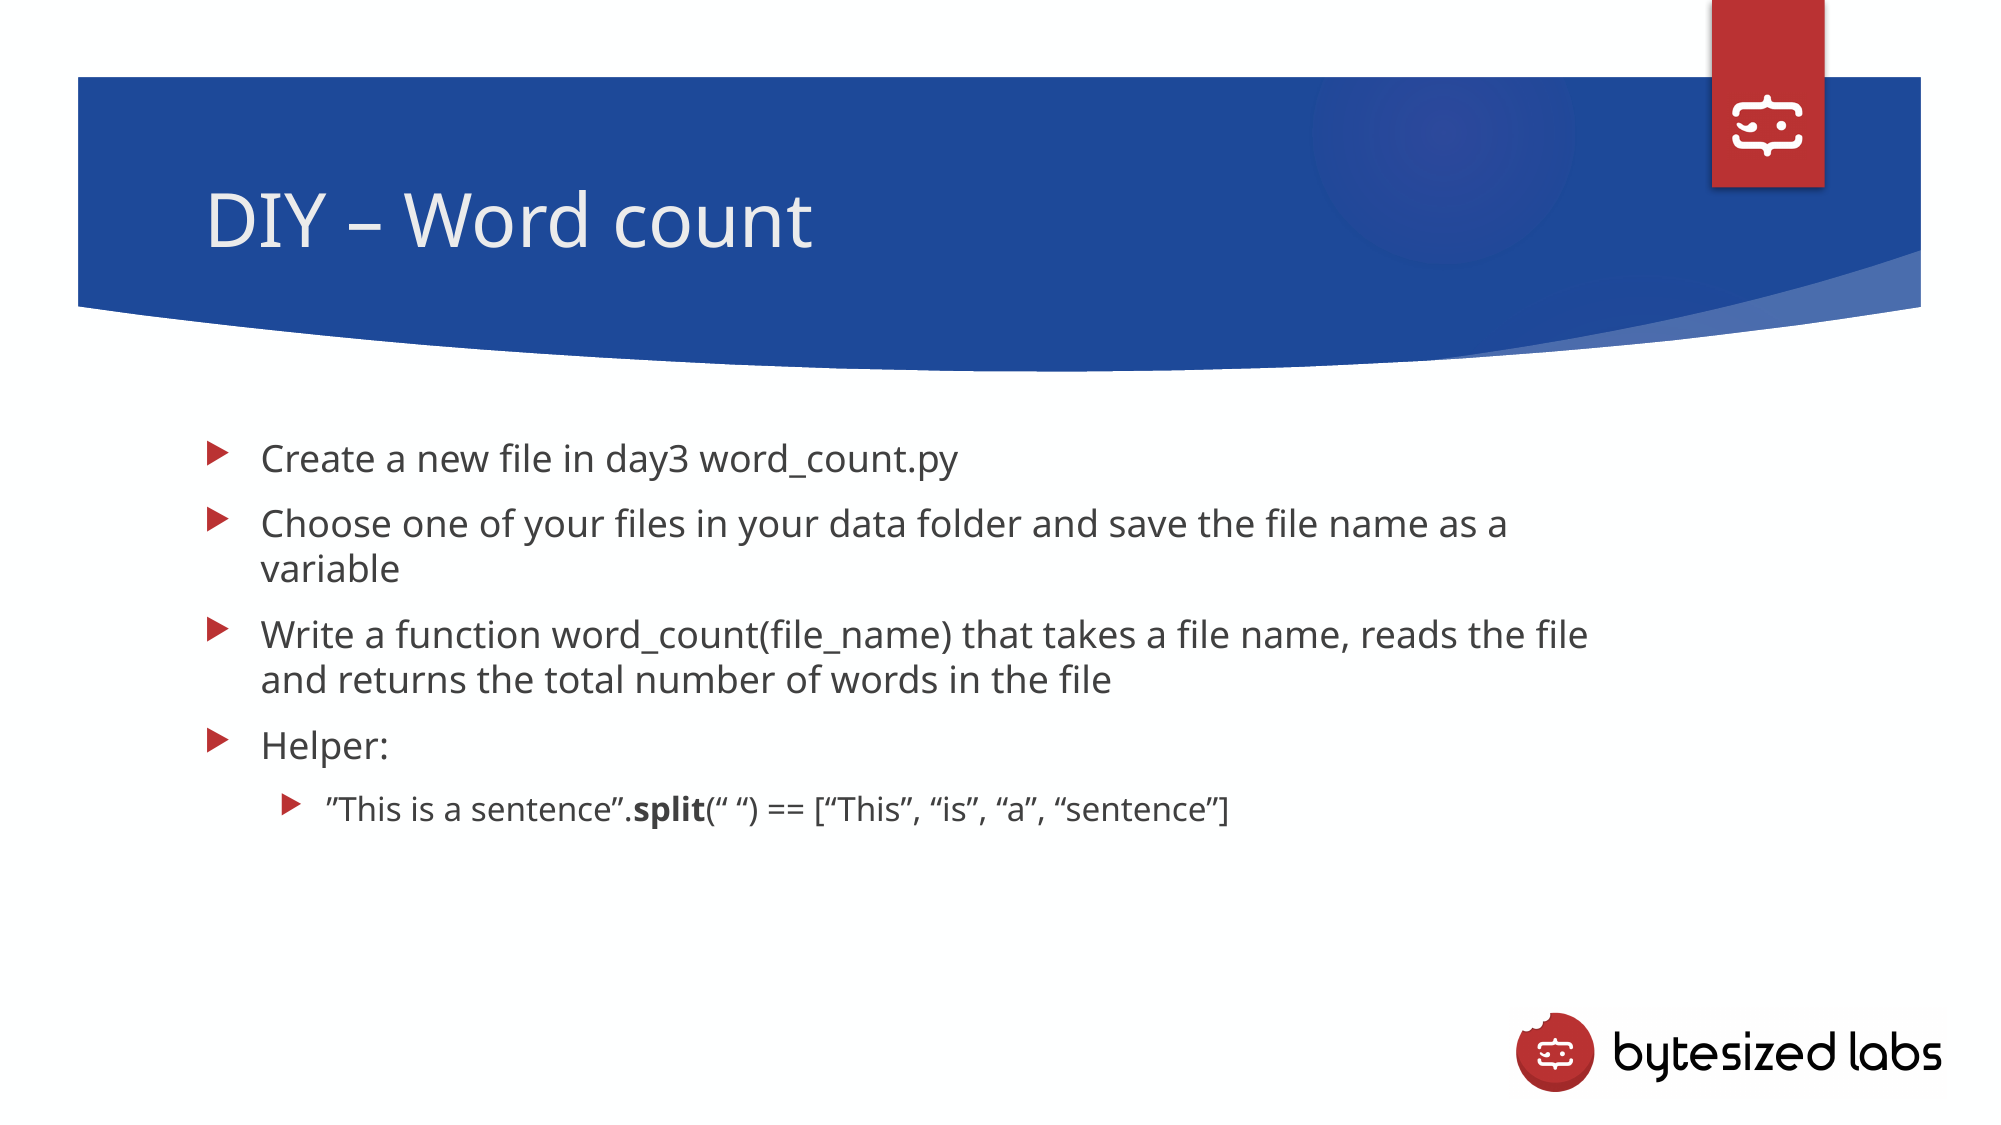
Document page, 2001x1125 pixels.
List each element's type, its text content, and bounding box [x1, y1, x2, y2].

picture [1727, 92, 1807, 160]
picture [1509, 1007, 1947, 1099]
list Create a new file in day3 word_count.py Choose one of your files in your data folder and save the file name as a variable Write a function word_count(file_name) that takes a file name, reads the file and returns the total number of words in the file Helper: ”This is a sentence”.split(“ “) == [“This”, “is”, “a”, “sentence”] [189, 427, 1638, 988]
title DIY – Word count [189, 159, 1627, 276]
